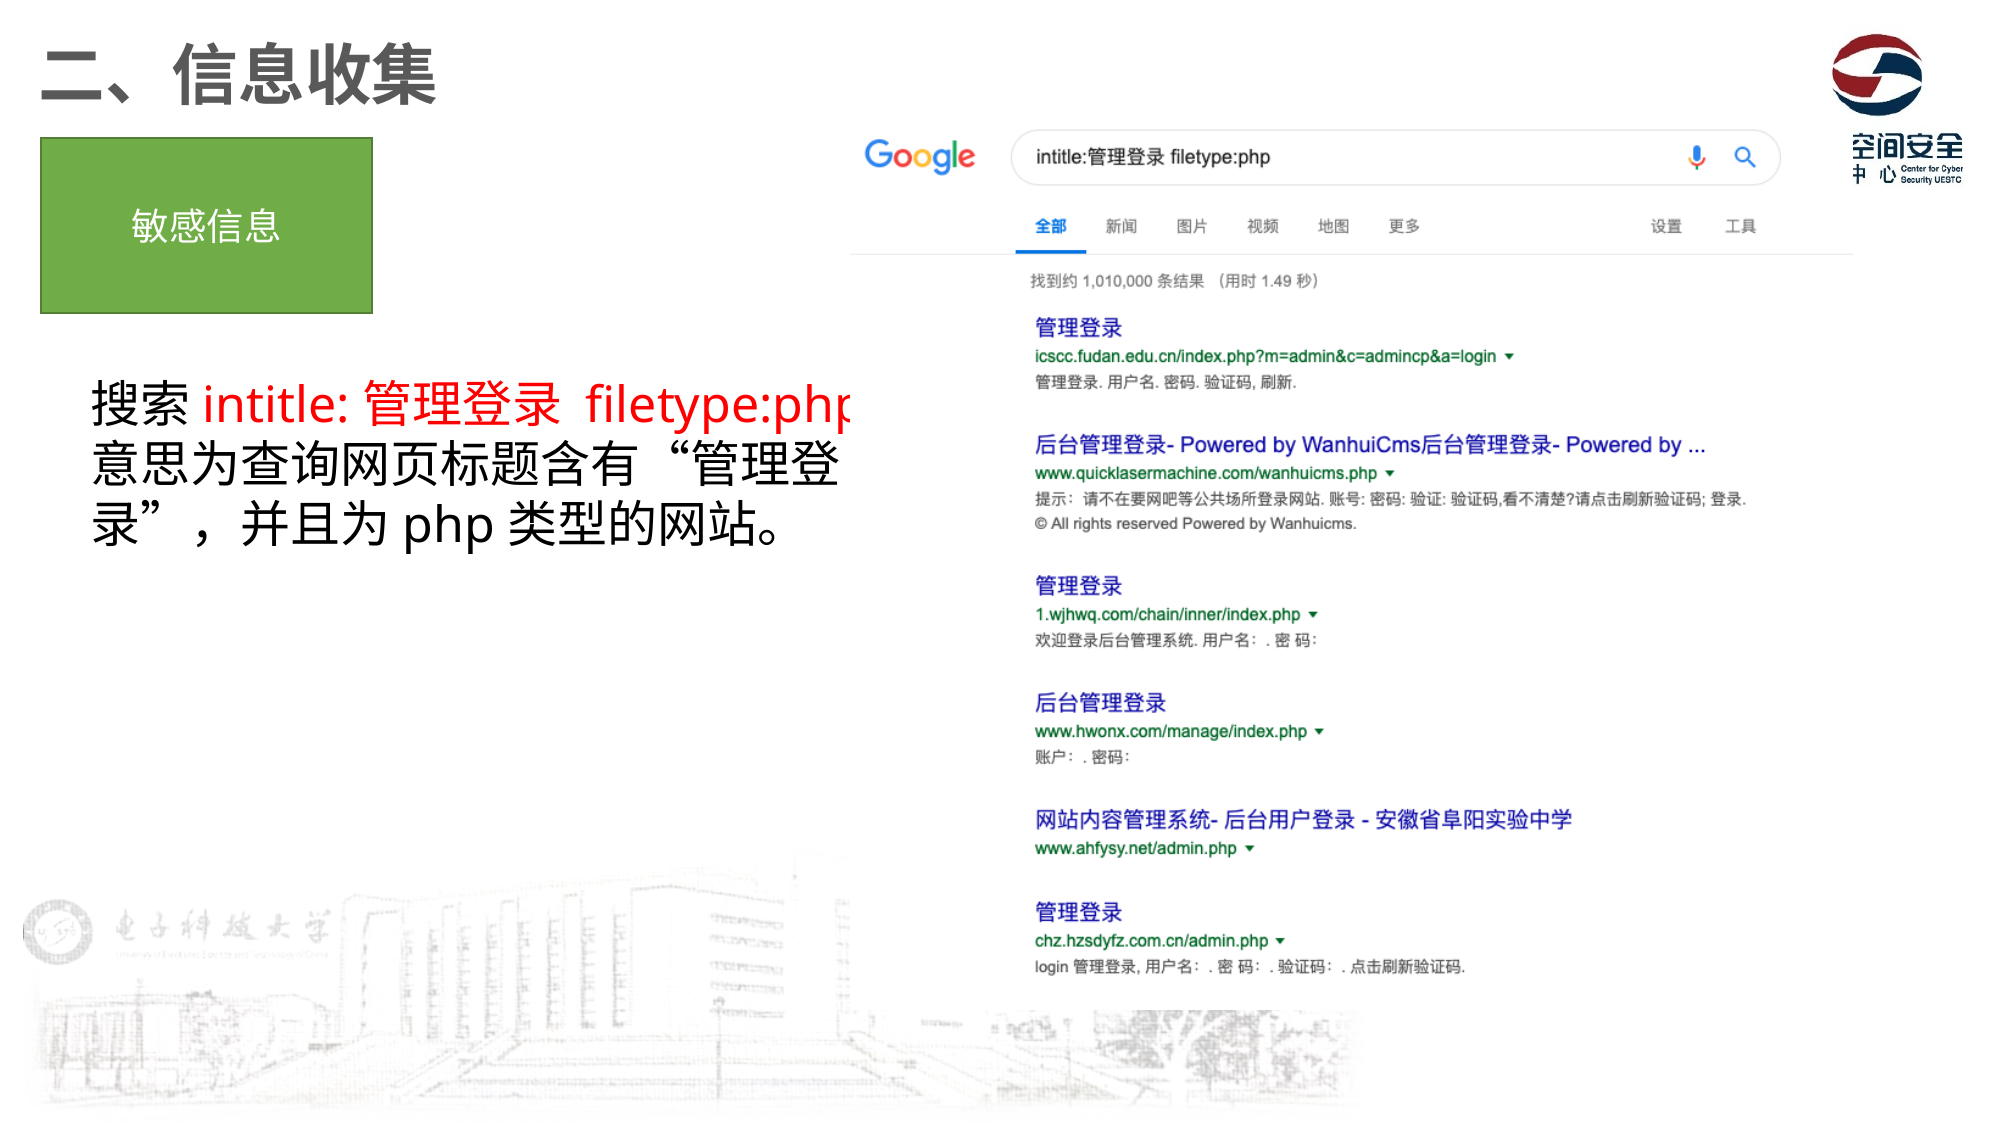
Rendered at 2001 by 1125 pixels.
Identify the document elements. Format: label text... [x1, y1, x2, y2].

picture [850, 26, 1963, 1010]
text_box 搜索intitle:管理登录 filetype:php 意思为查询网页标题含有“管理登录”，并且为php类型的网站。 [76, 365, 850, 561]
text_box 敏感信息 [40, 137, 373, 314]
text_box 二、信息收集 [23, 25, 1678, 121]
